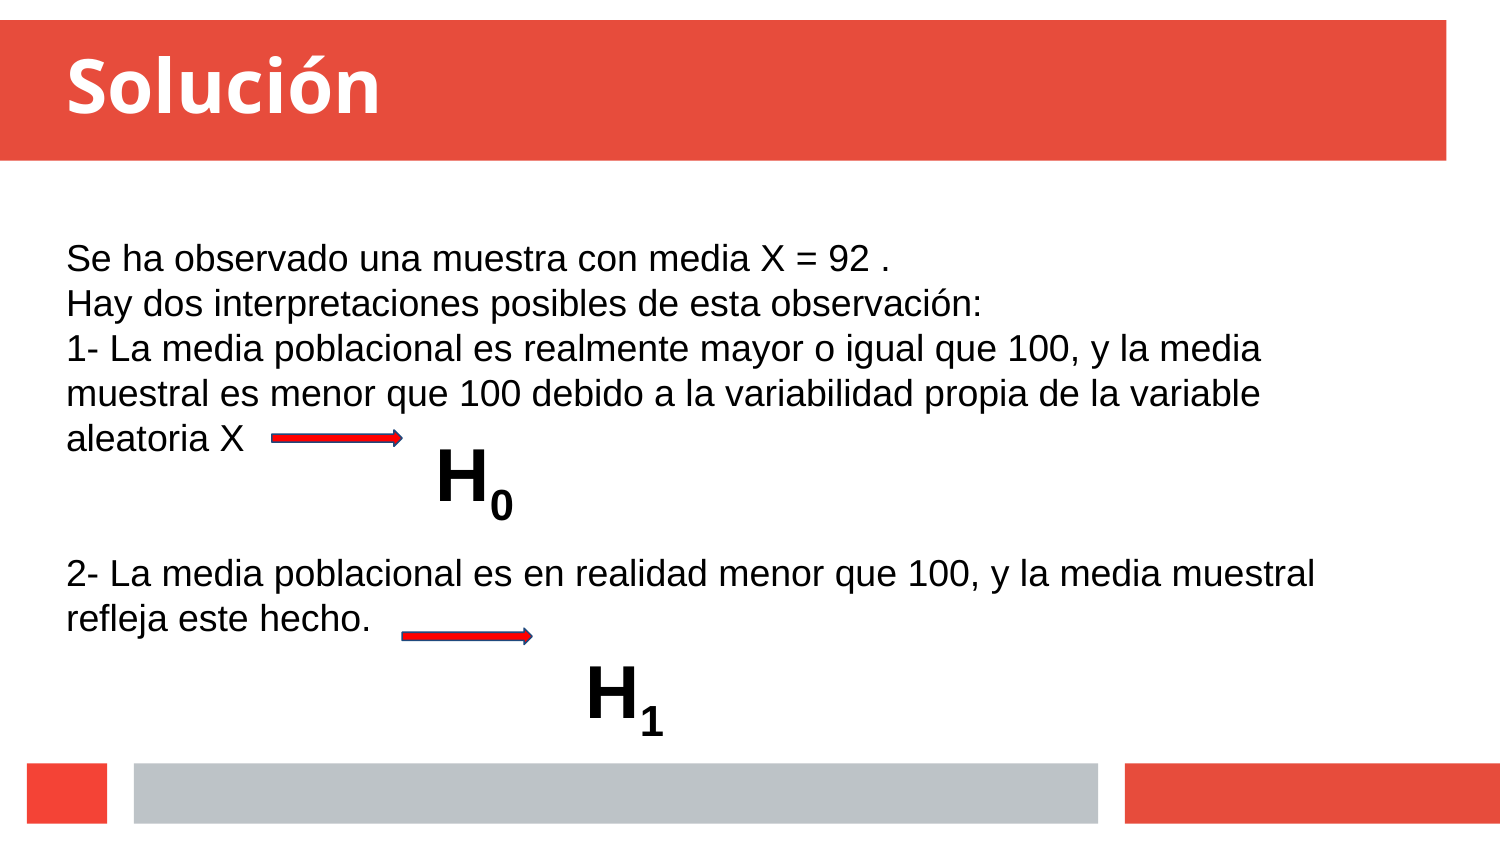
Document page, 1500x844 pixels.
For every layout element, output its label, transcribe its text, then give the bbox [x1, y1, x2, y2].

text_box [271, 429, 403, 447]
text_box H0 [420, 411, 670, 681]
list Se ha observado una muestra con media X = 92 . Hay dos interpretaciones posibles de esta observación: 1- La media poblacional es realmente mayor o igual que 100, y la media muestral es menor que 100 debido a la variabilidad propia de la variable aleatoria X 2- La media poblacional es en realidad menor que 100, y la media muestral refleja este hecho. [53, 220, 1420, 744]
text_box [402, 632, 420, 641]
title Solución [53, 40, 1447, 141]
text_box H1 [570, 628, 820, 844]
